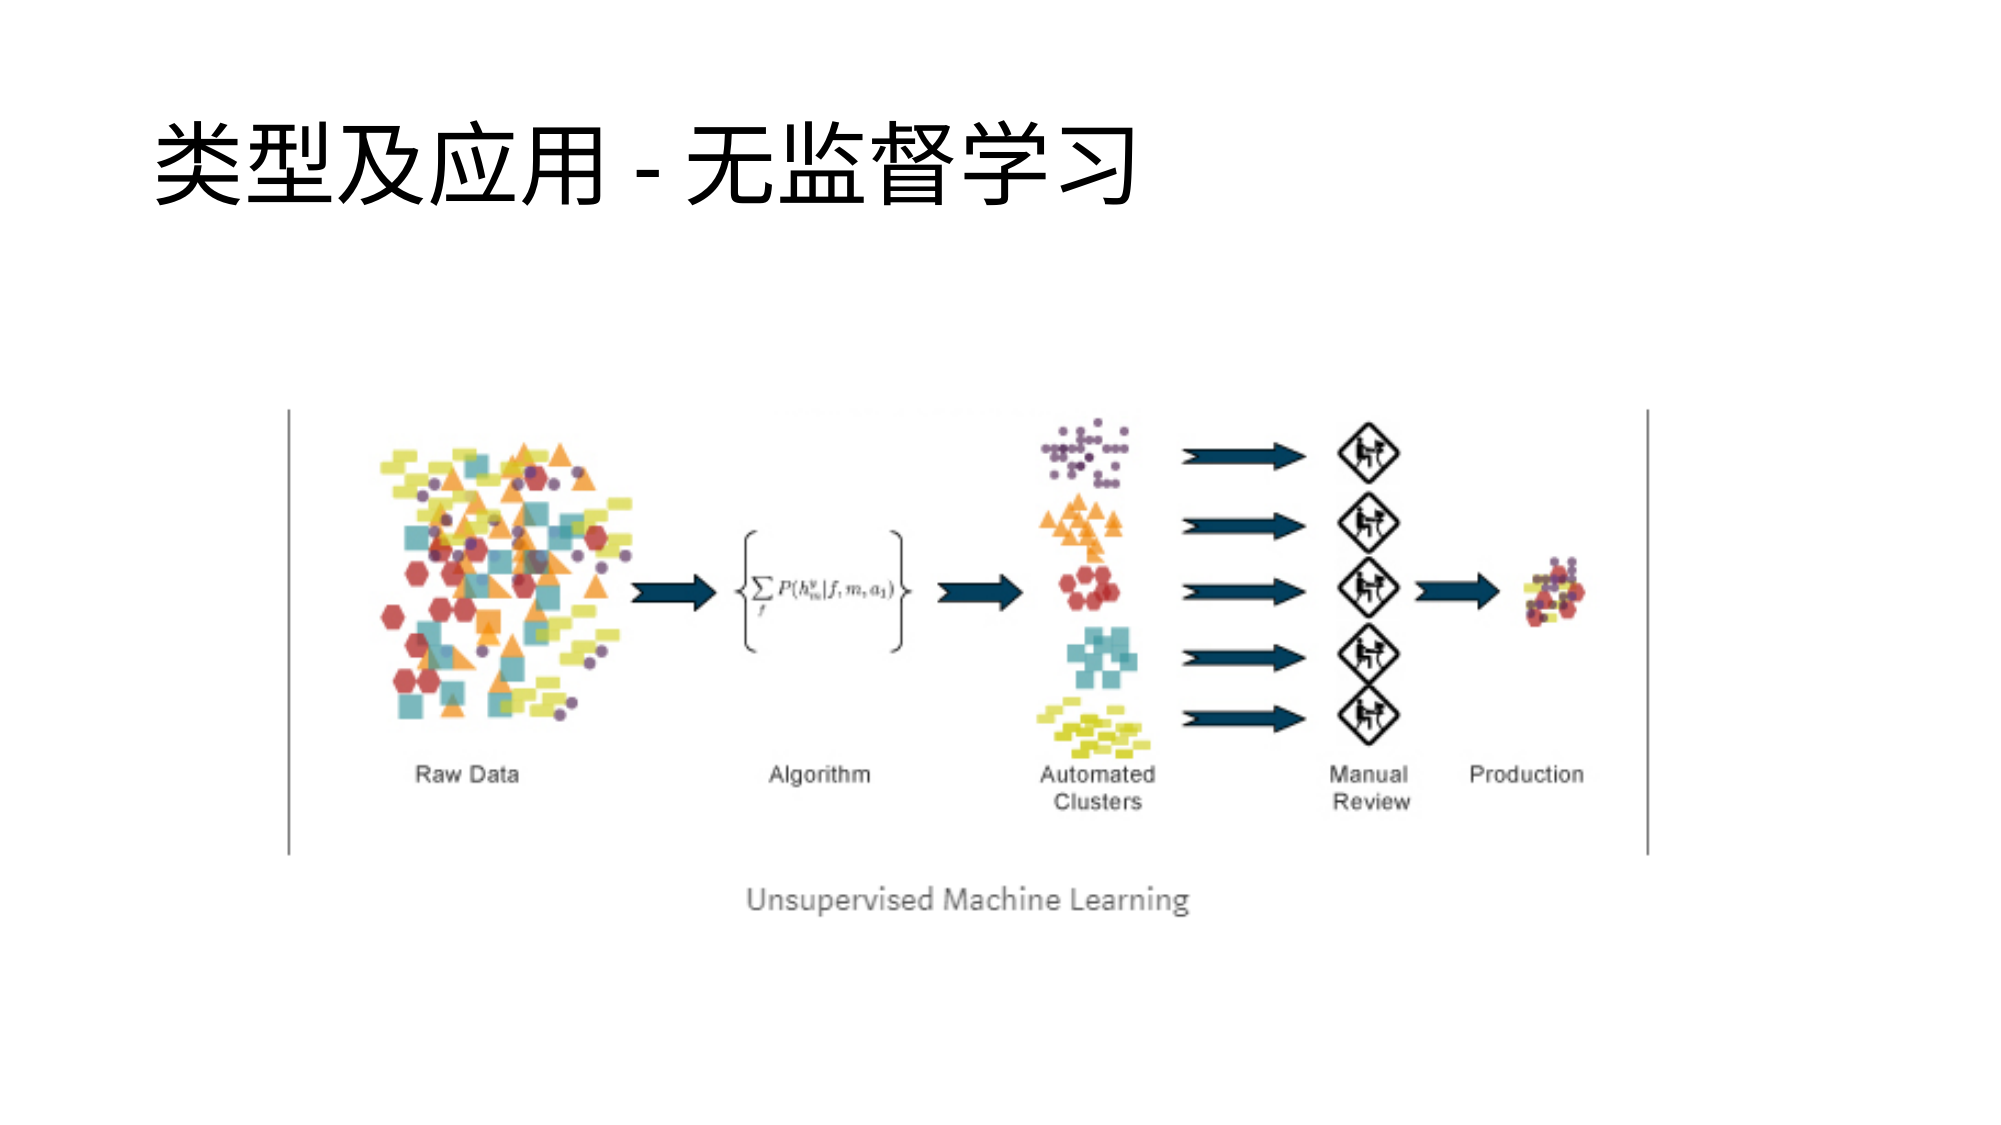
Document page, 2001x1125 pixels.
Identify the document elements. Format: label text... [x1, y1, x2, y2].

title 类型及应用-无监督学习 [137, 59, 1863, 278]
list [205, 342, 1711, 937]
